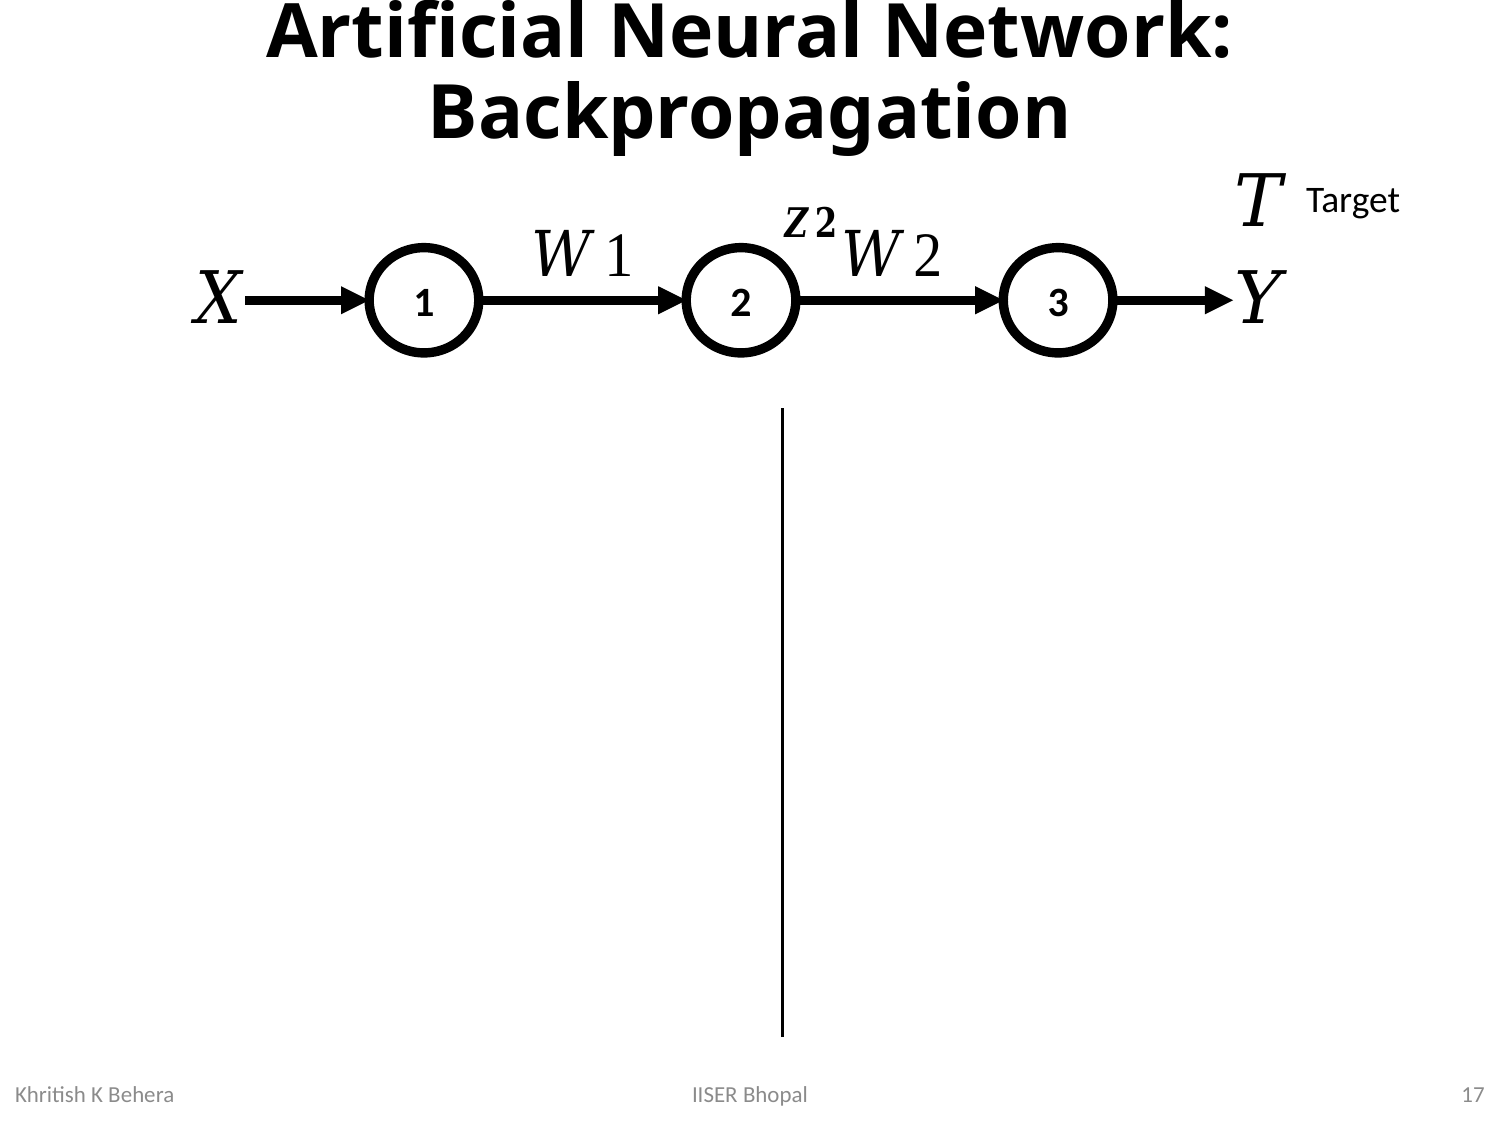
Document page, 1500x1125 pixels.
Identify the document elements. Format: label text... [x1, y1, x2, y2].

text_box Target [1291, 167, 1422, 228]
footer IISER Bhopal [496, 1063, 1004, 1124]
slide_number 17 [1162, 1063, 1500, 1124]
text_box 2 [685, 246, 797, 354]
text_box 1 [368, 246, 480, 354]
slide_number Khritish K Behera [0, 1063, 338, 1124]
text_box 3 [1002, 246, 1114, 354]
title Artificial Neural Network: Backpropagation [0, 1, 1500, 146]
